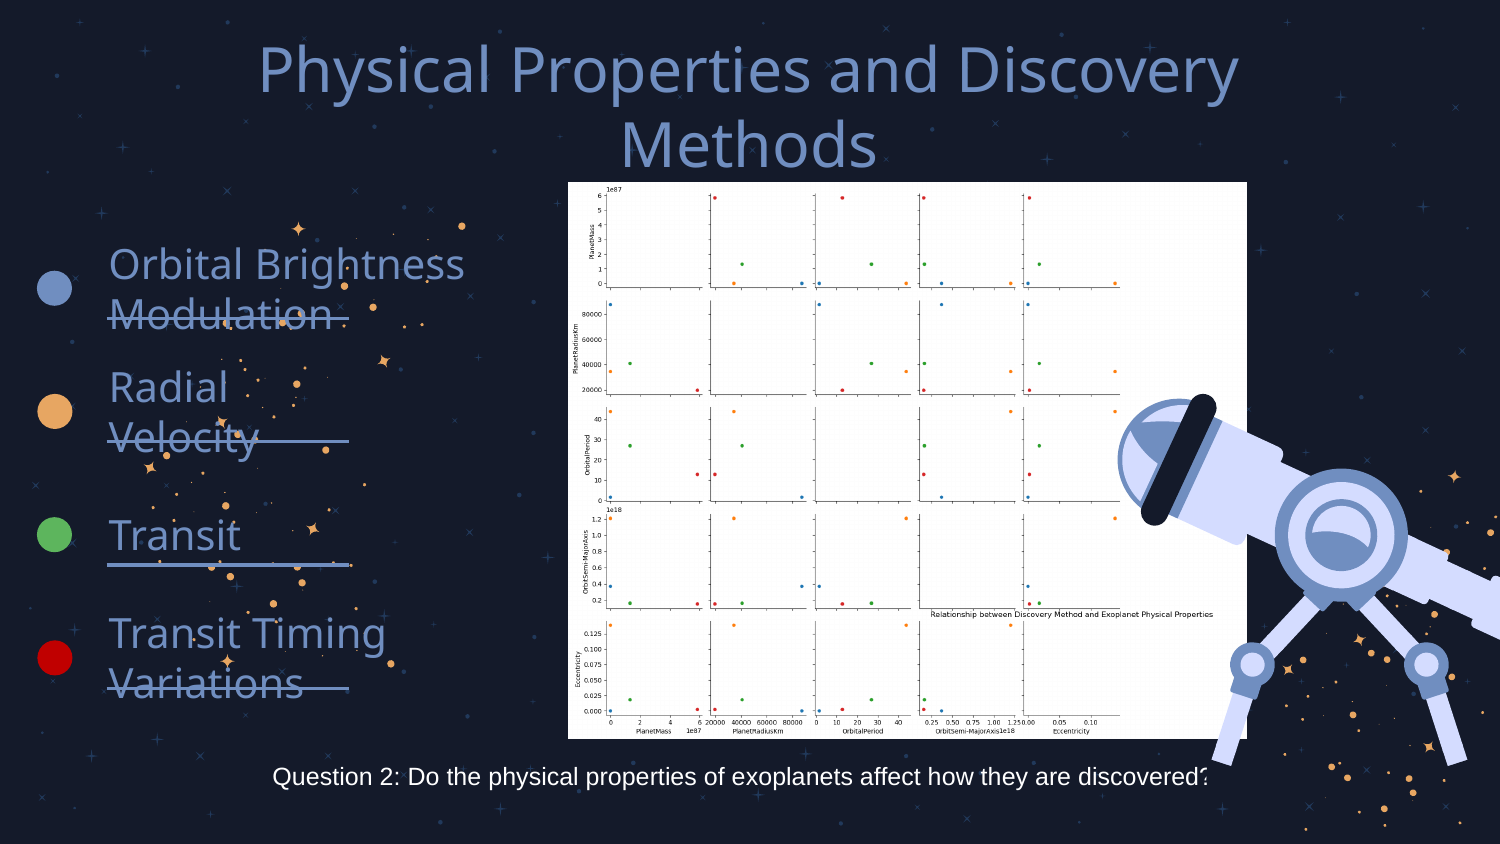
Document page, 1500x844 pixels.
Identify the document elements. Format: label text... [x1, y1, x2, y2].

text_box Question 2: Do the physical properties of exoplanets affect how they are discovered? [257, 753, 1243, 798]
title Physical Properties and Discovery Methods [116, 58, 1383, 153]
text_box [36, 517, 72, 553]
text_box [37, 393, 73, 429]
text_box Orbital Brightness Modulation [93, 262, 563, 313]
text_box [36, 270, 72, 306]
text_box Transit [93, 508, 363, 560]
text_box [1108, 393, 1500, 789]
text_box Transit Timing Variations [93, 631, 462, 683]
text_box [37, 640, 73, 676]
picture [568, 182, 1247, 740]
text_box Radial Velocity [93, 385, 363, 437]
